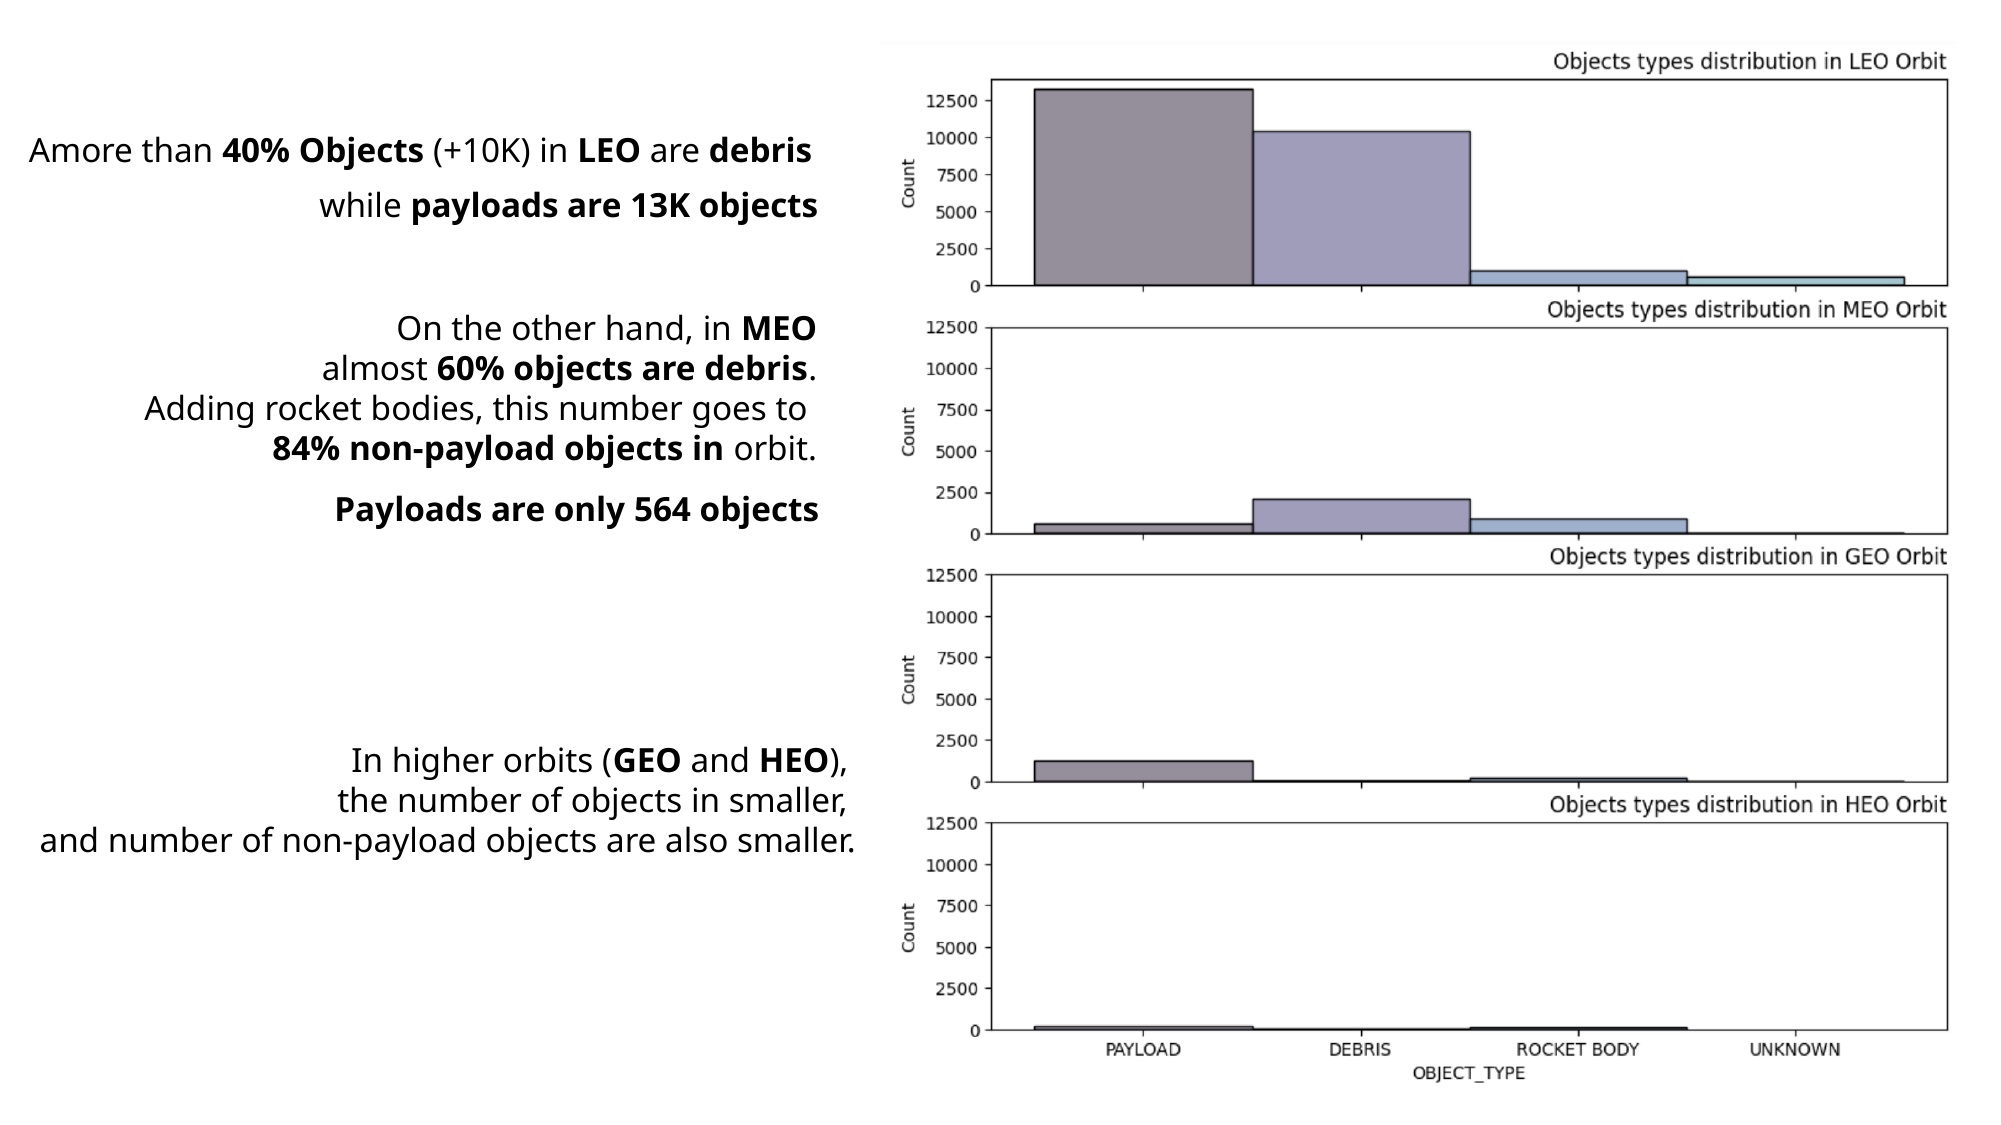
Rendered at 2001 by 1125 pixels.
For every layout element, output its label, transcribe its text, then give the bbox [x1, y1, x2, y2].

text_box while payloads are 13K objects [304, 176, 834, 232]
text_box On the other hand, in MEO almost 60% objects are debris. Adding rocket bodies, this number goes to 84% non-payload objects in orbit. [129, 299, 832, 475]
text_box Payloads are only 564 objects [319, 481, 835, 536]
picture [879, 41, 1958, 1084]
text_box Amore than 40% Objects (+10K) in LEO are debris [14, 121, 828, 177]
text_box In higher orbits (GEO and HEO), the number of objects in smaller, and number of non-payload objects are also smaller. [24, 732, 872, 867]
